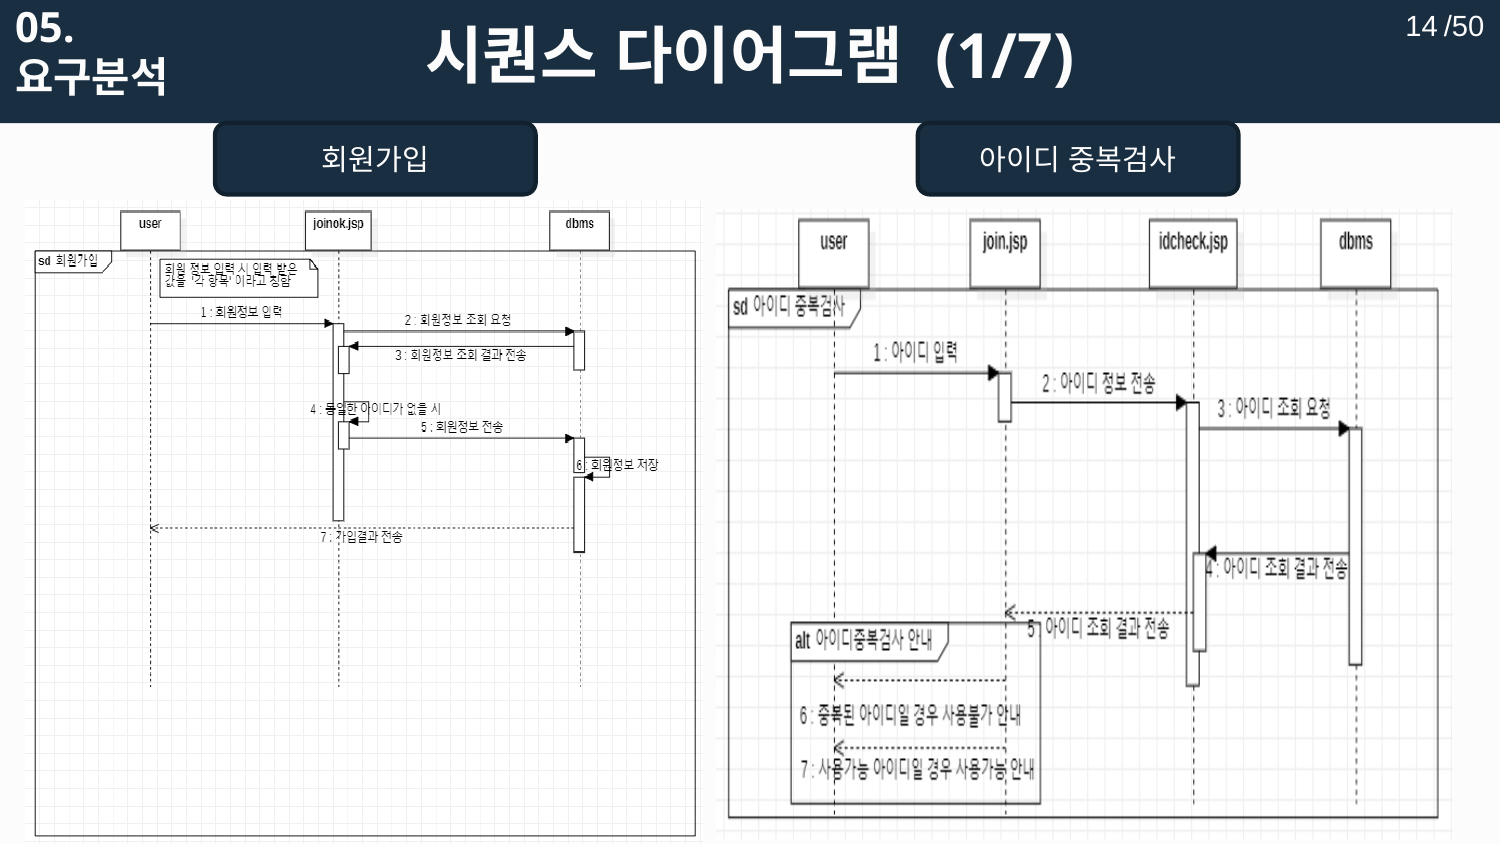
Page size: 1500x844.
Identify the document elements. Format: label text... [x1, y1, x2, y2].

text_box /50 [1428, 0, 1500, 60]
picture [25, 200, 703, 844]
picture [716, 209, 1453, 840]
text_box 회원가입 [214, 122, 536, 195]
text_box 아이디 중복검사 [917, 122, 1239, 195]
text_box 05. 요구분석 [0, 0, 264, 108]
title 시퀀스 다이어그램 (1/7) [0, 0, 1500, 123]
text_box 14 [1381, 0, 1428, 60]
